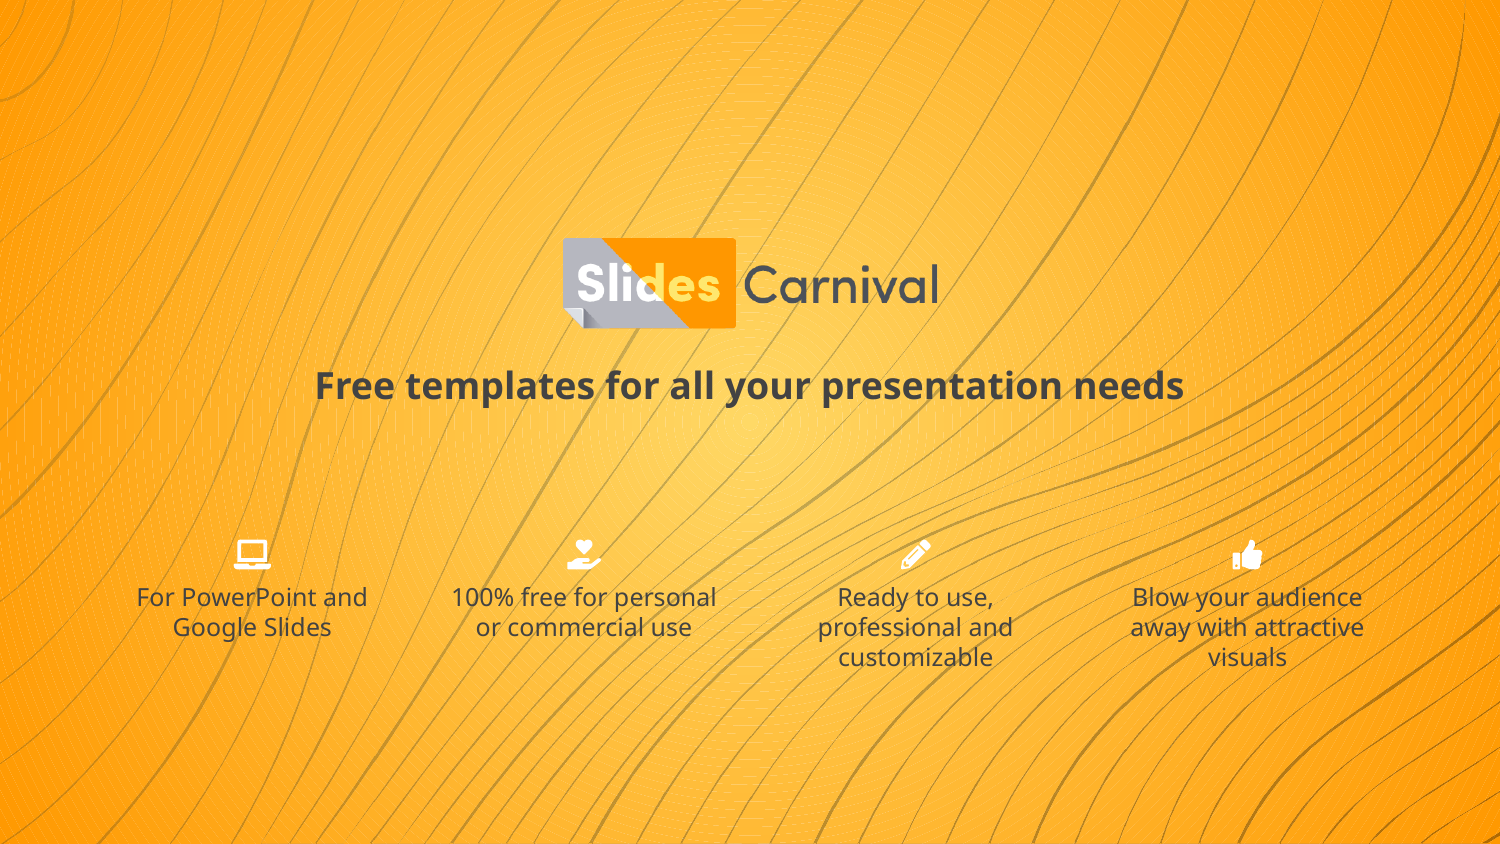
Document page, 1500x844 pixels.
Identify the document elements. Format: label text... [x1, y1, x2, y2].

text_box Free templates for all your presentation needs [181, 362, 1319, 407]
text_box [113, 539, 1387, 687]
picture [561, 237, 939, 329]
